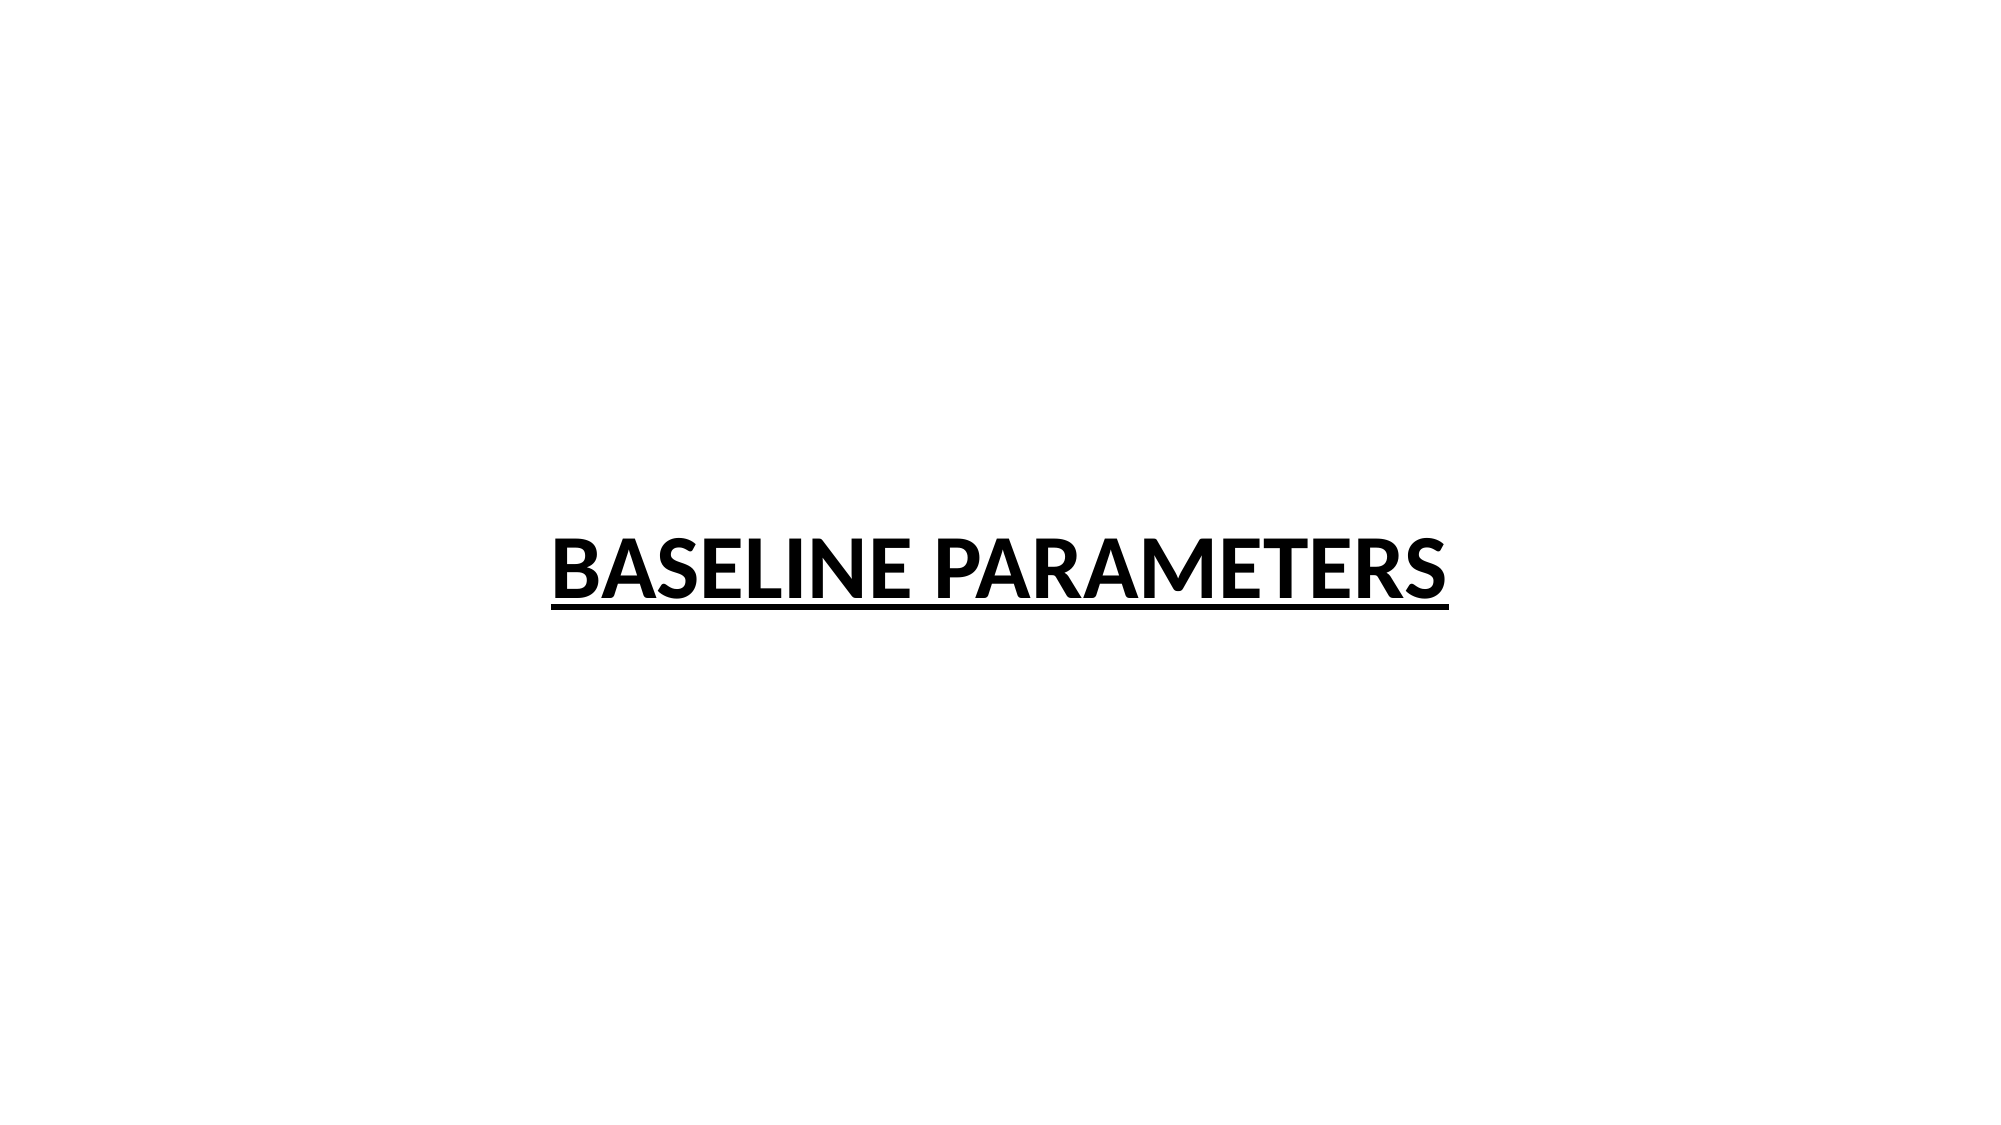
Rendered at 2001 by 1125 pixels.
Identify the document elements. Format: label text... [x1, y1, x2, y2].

text_box BASELINE PARAMETERS [536, 499, 1464, 624]
